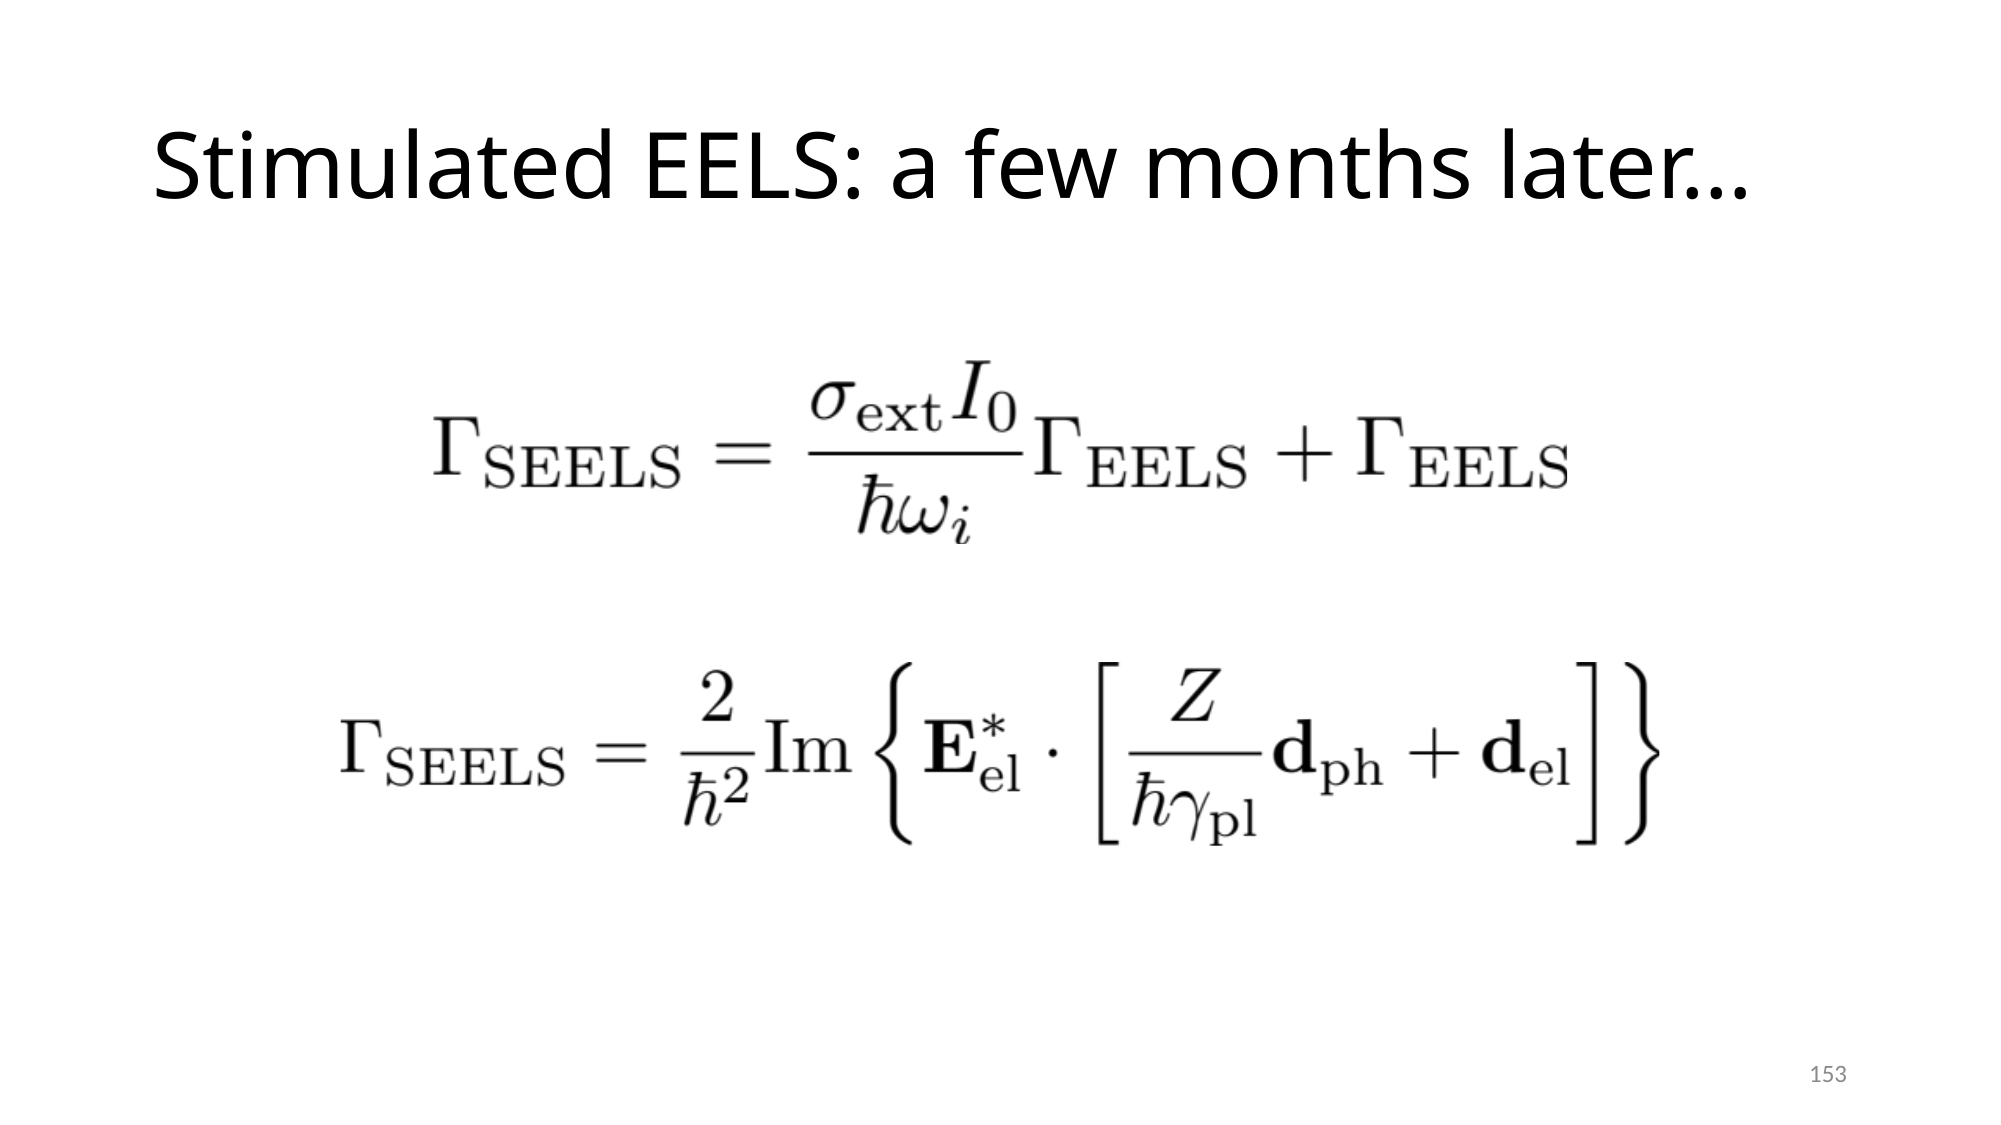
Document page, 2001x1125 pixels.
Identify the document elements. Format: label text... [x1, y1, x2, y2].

picture [340, 662, 1660, 846]
picture [432, 359, 1568, 544]
title Stimulated EELS: a few months later… [137, 59, 1863, 278]
slide_number 152 [1412, 1042, 1863, 1103]
